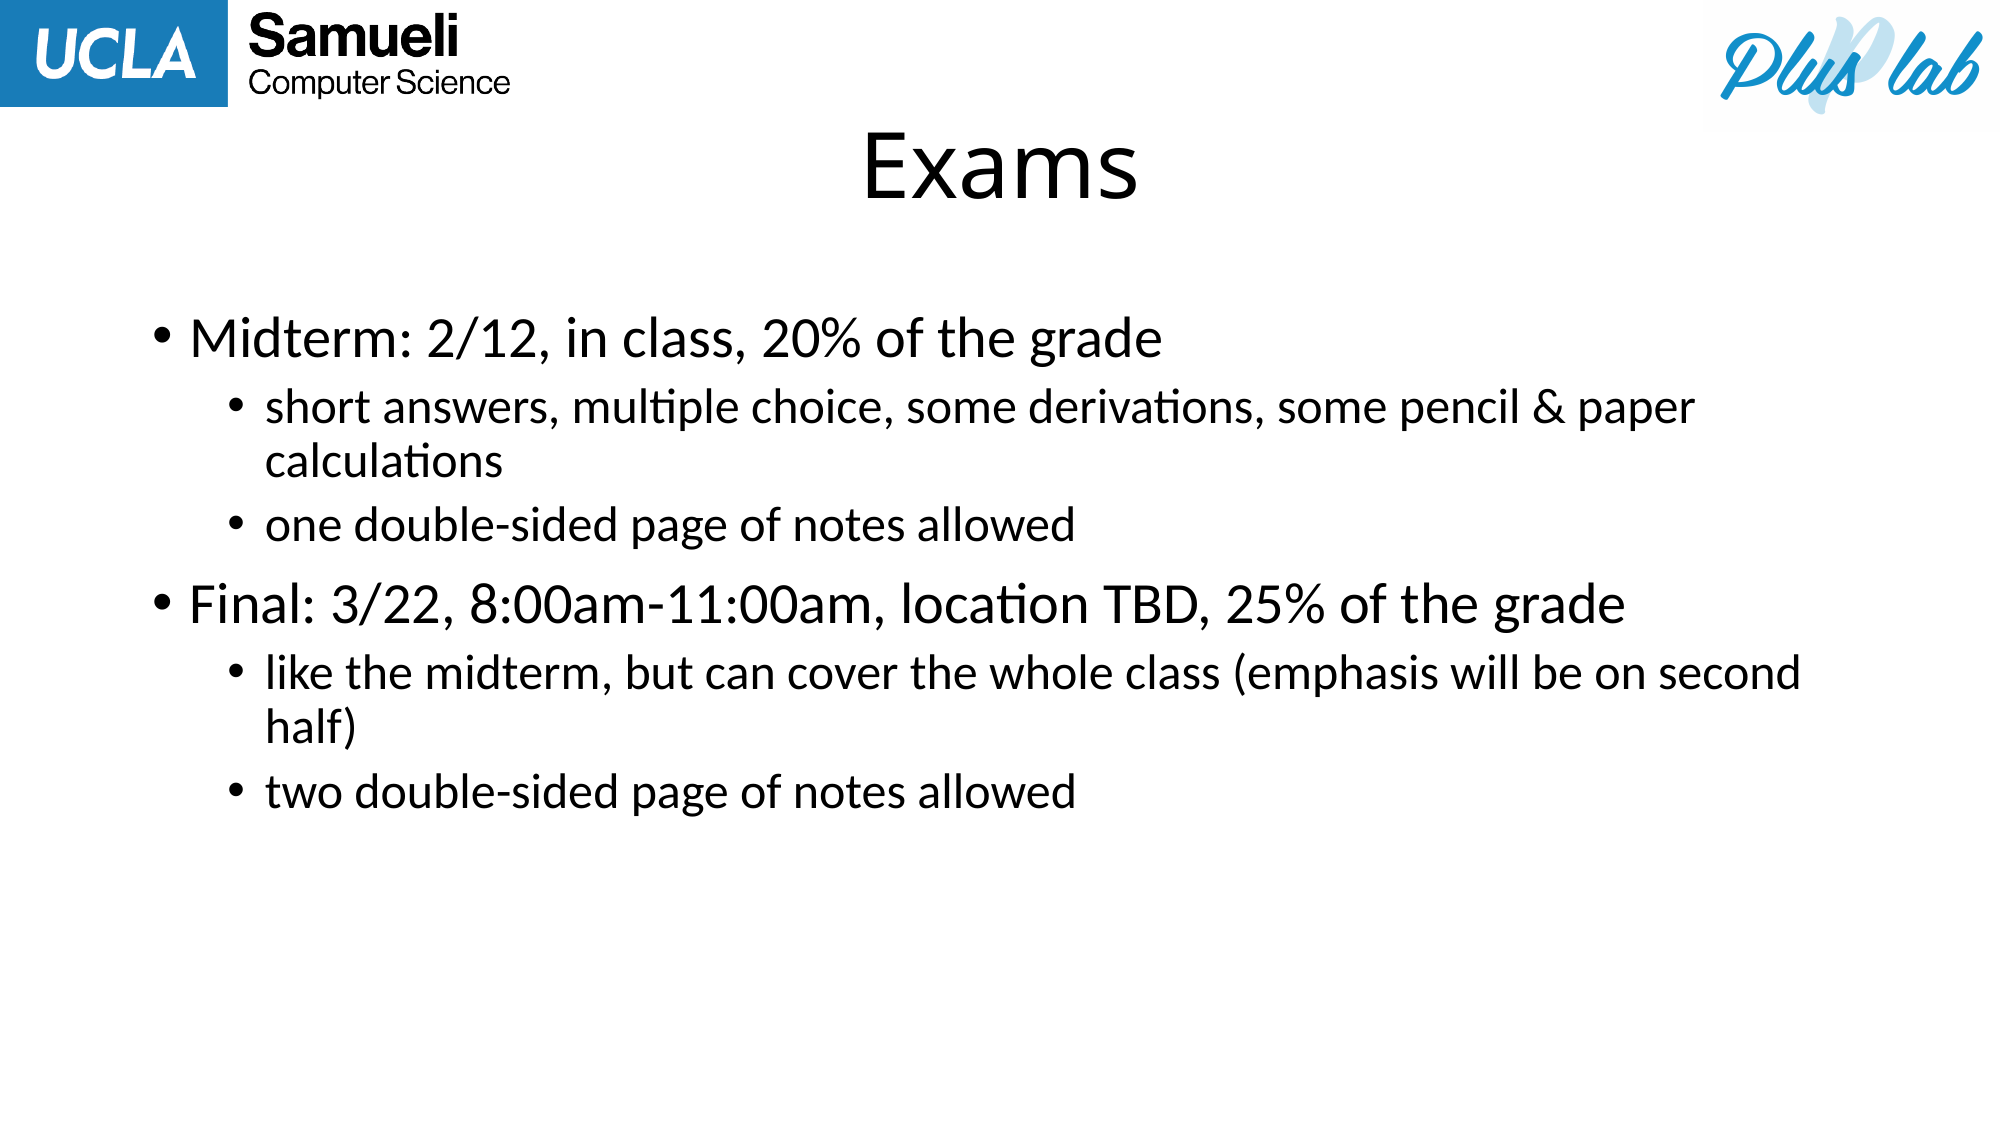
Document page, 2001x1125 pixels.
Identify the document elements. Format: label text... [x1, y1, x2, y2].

picture [1703, 0, 2000, 132]
title Exams [137, 59, 1863, 278]
picture [0, 0, 510, 107]
list Midterm: 2/12, in class, 20% of the grade short answers, multiple choice, some derivations, some pencil & paper calculations one double-sided page of notes allowed Final: 3/22, 8:00am-11:00am, location TBD, 25% of the grade like the midterm, but can cover the whole class (emphasis will be on second half) two double-sided page of notes allowed [137, 299, 1863, 1014]
